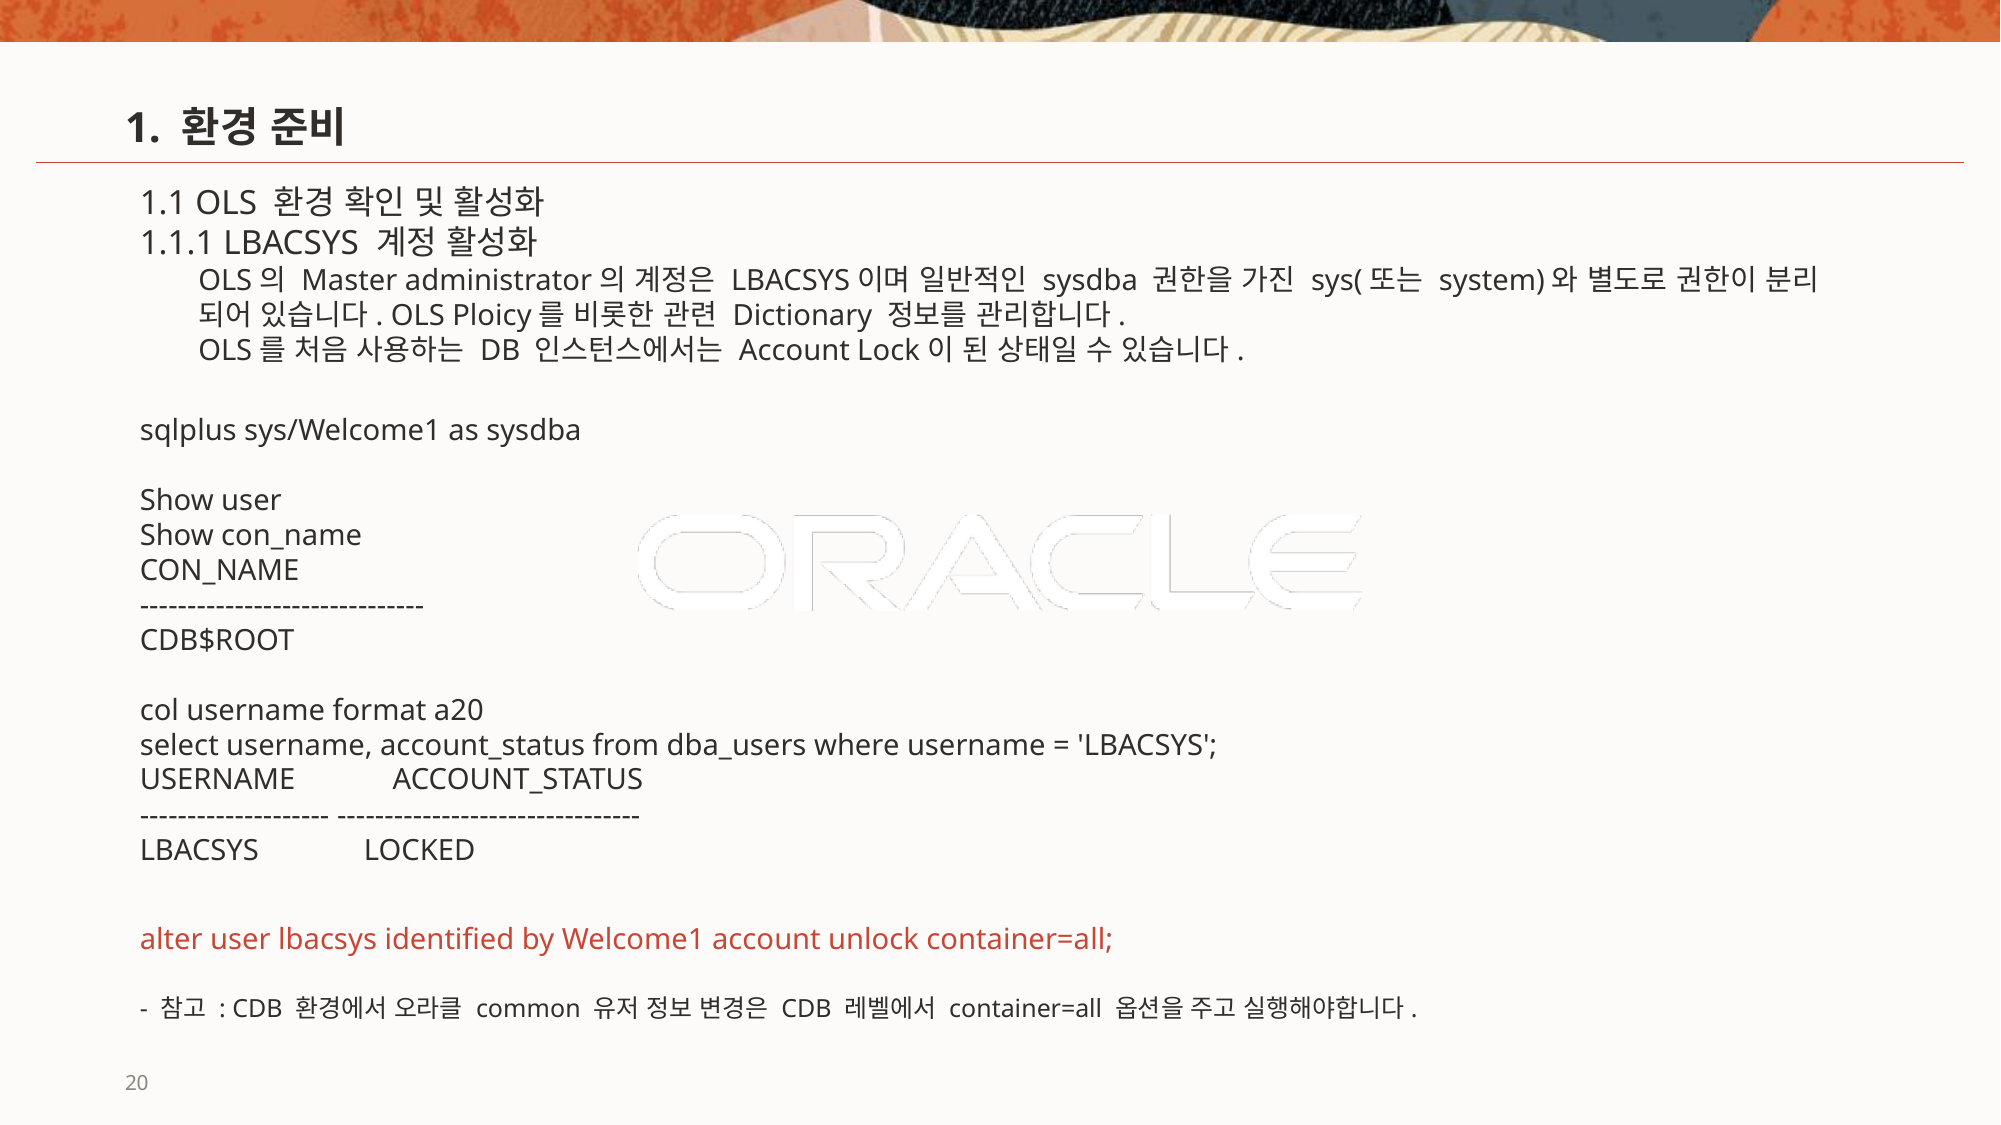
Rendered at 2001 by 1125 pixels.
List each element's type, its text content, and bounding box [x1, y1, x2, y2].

text_box alter user lbacsys identified by Welcome1 account unlock container=all; [125, 912, 1492, 963]
title 1. 환경 준비 [125, 86, 832, 153]
text_box - 참고 : CDB 환경에서 오라클 common 유저 정보 변경은 CDB 레벨에서 container=all 옵션을 주고 실행해야합니다. [125, 985, 1873, 1031]
picture [0, 0, 2000, 42]
slide_number 20 [125, 1053, 185, 1114]
text_box 1.1 OLS 환경 확인 및 활성화 1.1.1 LBACSYS 계정 활성화 OLS의 Master administrator의 계정은 LBACSYS이며 일반적인 sysdba 권한을 가진 sys(또는 system)와 별도로 권한이 분리 되어 있습니다. OLS Ploicy를 비롯한 관련 Dictionary 정보를 관리합니다. OLS를 처음 사용하는 DB 인스턴스에서는 Account Lock이 된 상태일 수 있습니다. sqlplus sys/Welcome1 as sysdba Show user Show con_name CON_NAME ------------------------------ CDB$ROOT col username format a20 select username, account_status from dba_users where username = 'LBACSYS'; USERNAME ACCOUNT_STATUS -------------------- -------------------------------- LBACSYS LOCKED [125, 174, 1837, 874]
